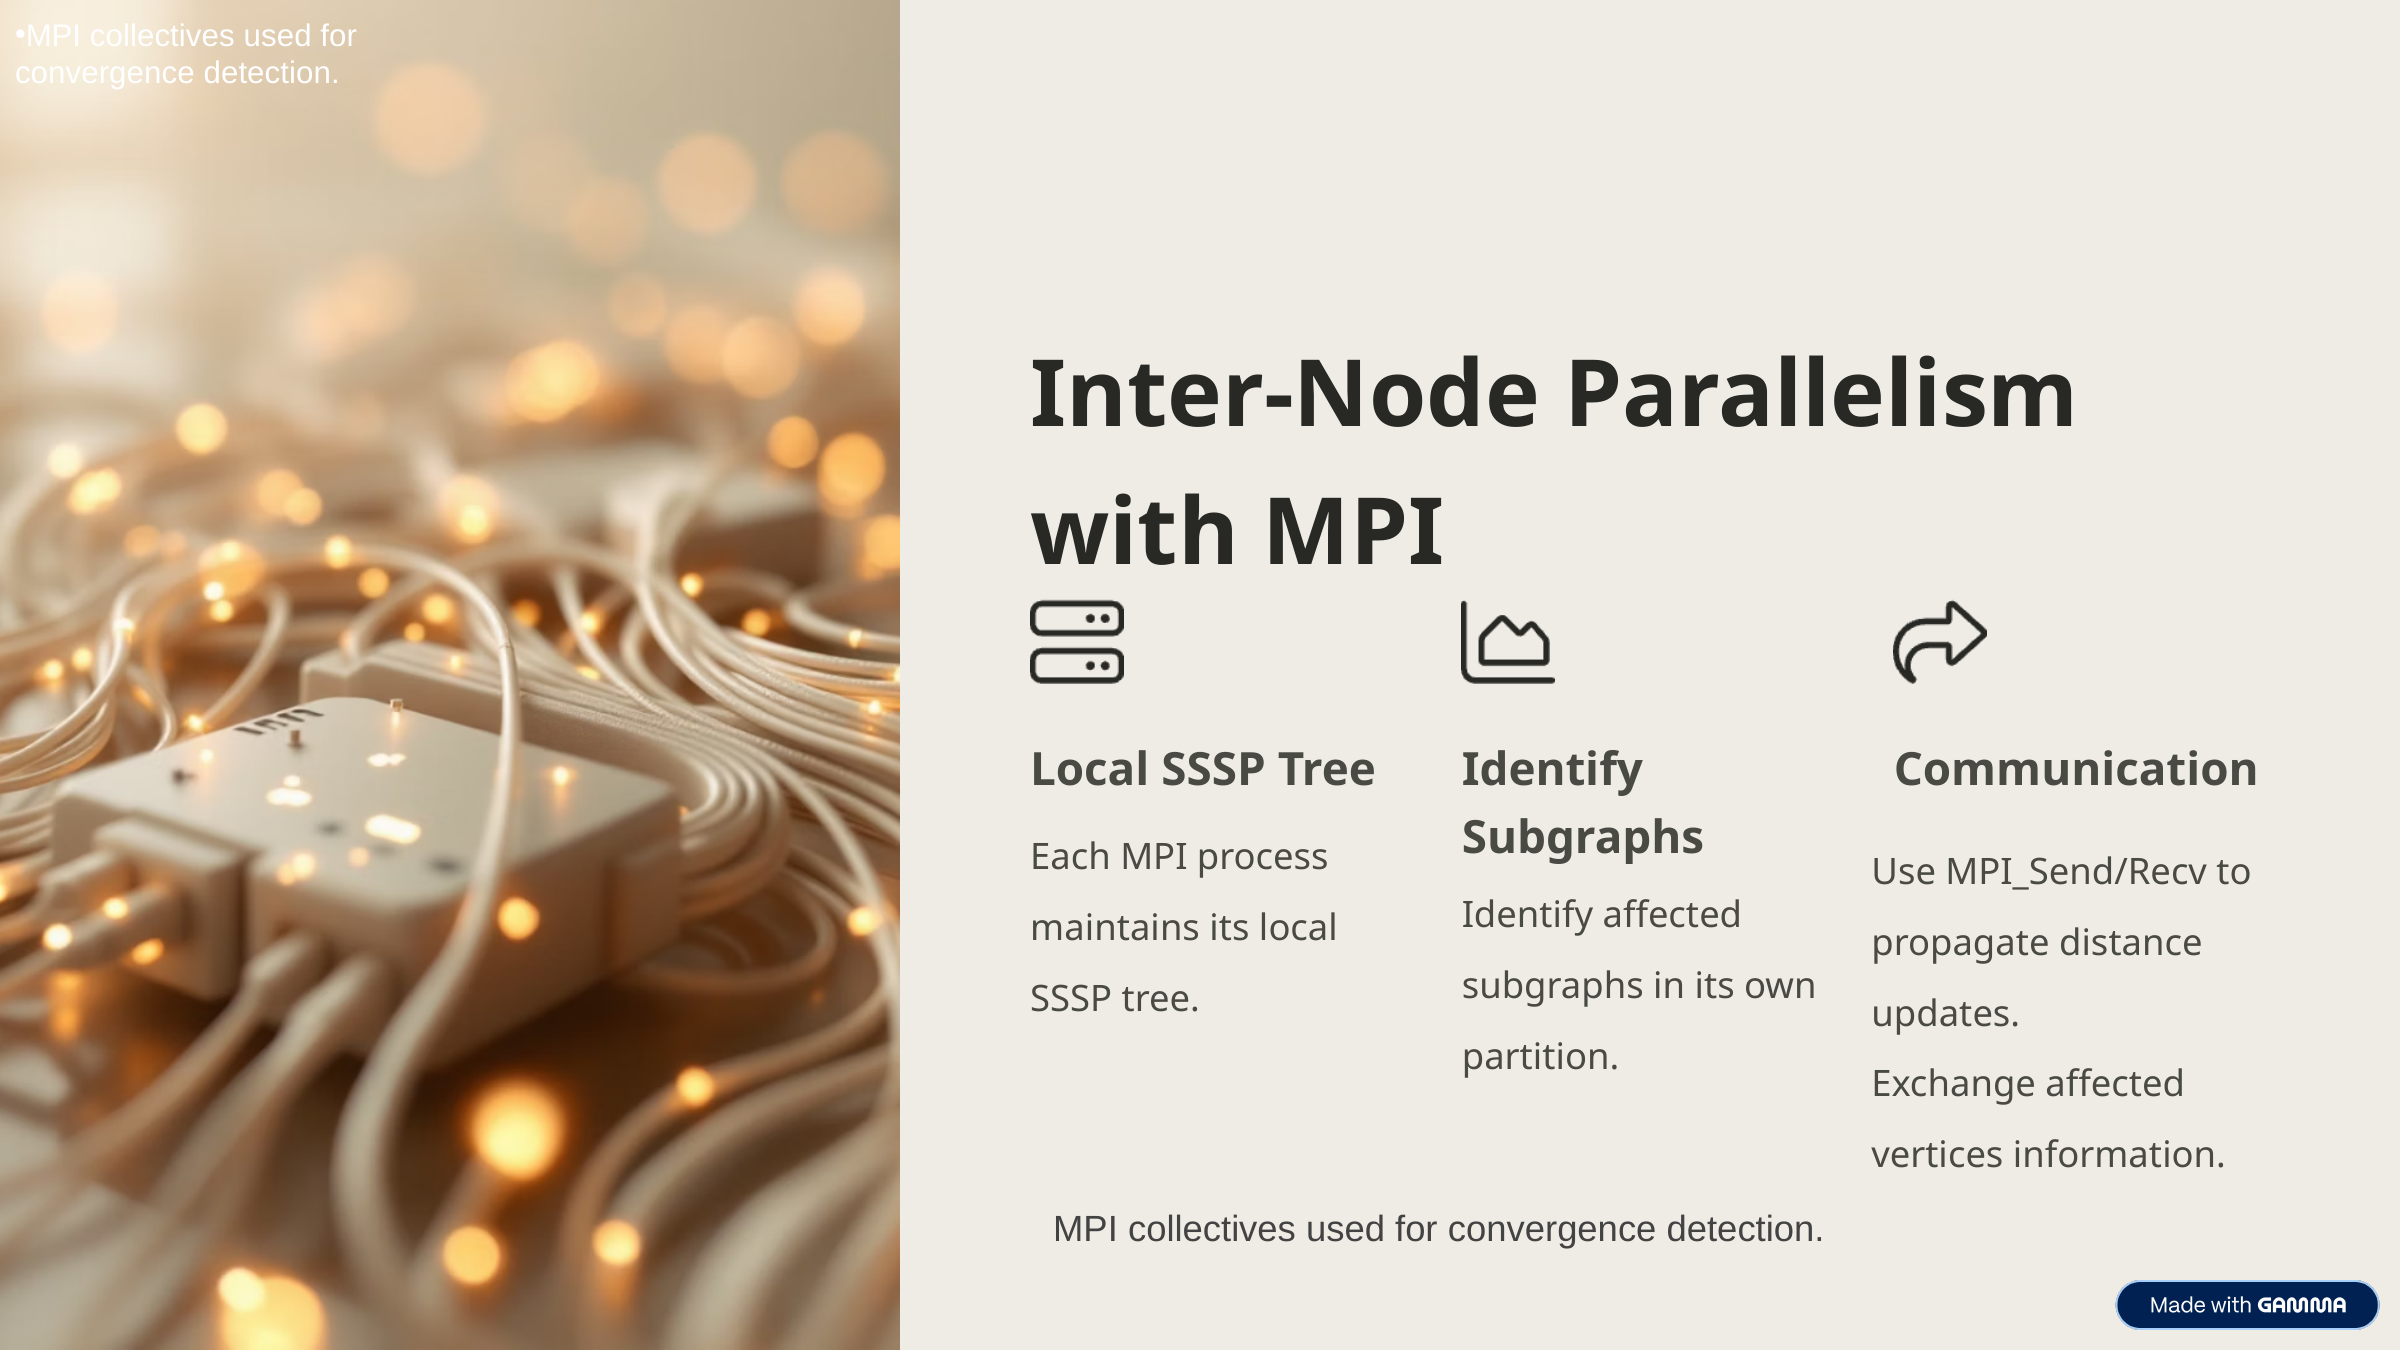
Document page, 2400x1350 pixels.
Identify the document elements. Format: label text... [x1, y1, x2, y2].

text_box MPI collectives used for convergence detection. [1038, 1190, 1850, 1284]
text_box Each MPI process maintains its local SSSP tree. [1030, 806, 1407, 985]
text_box Identify Subgraphs [1461, 725, 1838, 842]
text_box Local SSSP Tree [1030, 725, 1407, 784]
picture [0, 0, 901, 1350]
picture [2106, 1271, 2389, 1339]
picture [1029, 595, 1124, 689]
text_box Inter-Node Parallelism with MPI [1030, 307, 2270, 540]
text_box Communication [1893, 725, 2270, 784]
picture [1893, 595, 1987, 689]
picture [1461, 595, 1556, 689]
text_box Identify affected subgraphs in its own partition. [1461, 864, 1838, 1043]
text_box Use MPI_Send/Recv to propagate distance updates. Exchange affected vertices information. [1871, 821, 2296, 1171]
